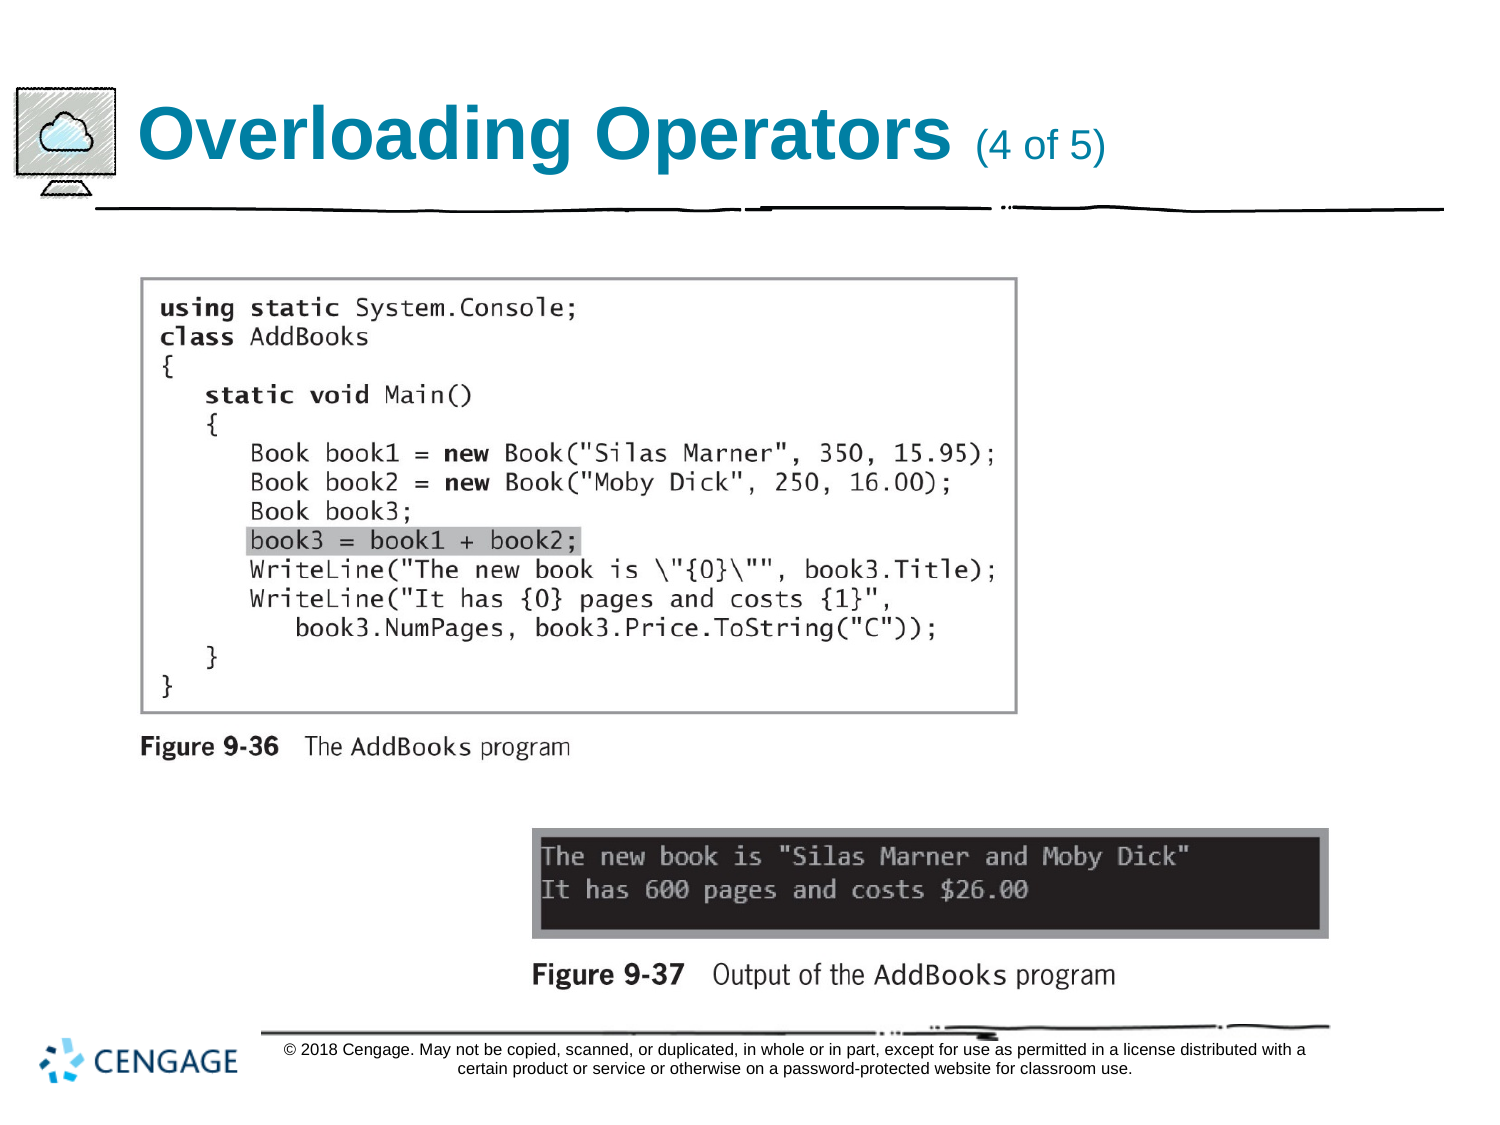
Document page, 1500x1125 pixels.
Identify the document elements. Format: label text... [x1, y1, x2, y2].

list © 2018 Cengage. May not be copied, scanned, or duplicated, in whole or in part, except for use as permitted in a license distributed with a certain product or service or otherwise on a password-protected website for classroom use. [261, 1040, 1331, 1089]
picture [529, 825, 1331, 993]
picture [13, 86, 117, 201]
title Overloading Operators (4 of 5) [137, 84, 1430, 175]
picture [261, 1024, 1331, 1040]
picture [95, 205, 1444, 213]
picture [137, 274, 1020, 763]
picture [19, 1024, 250, 1096]
